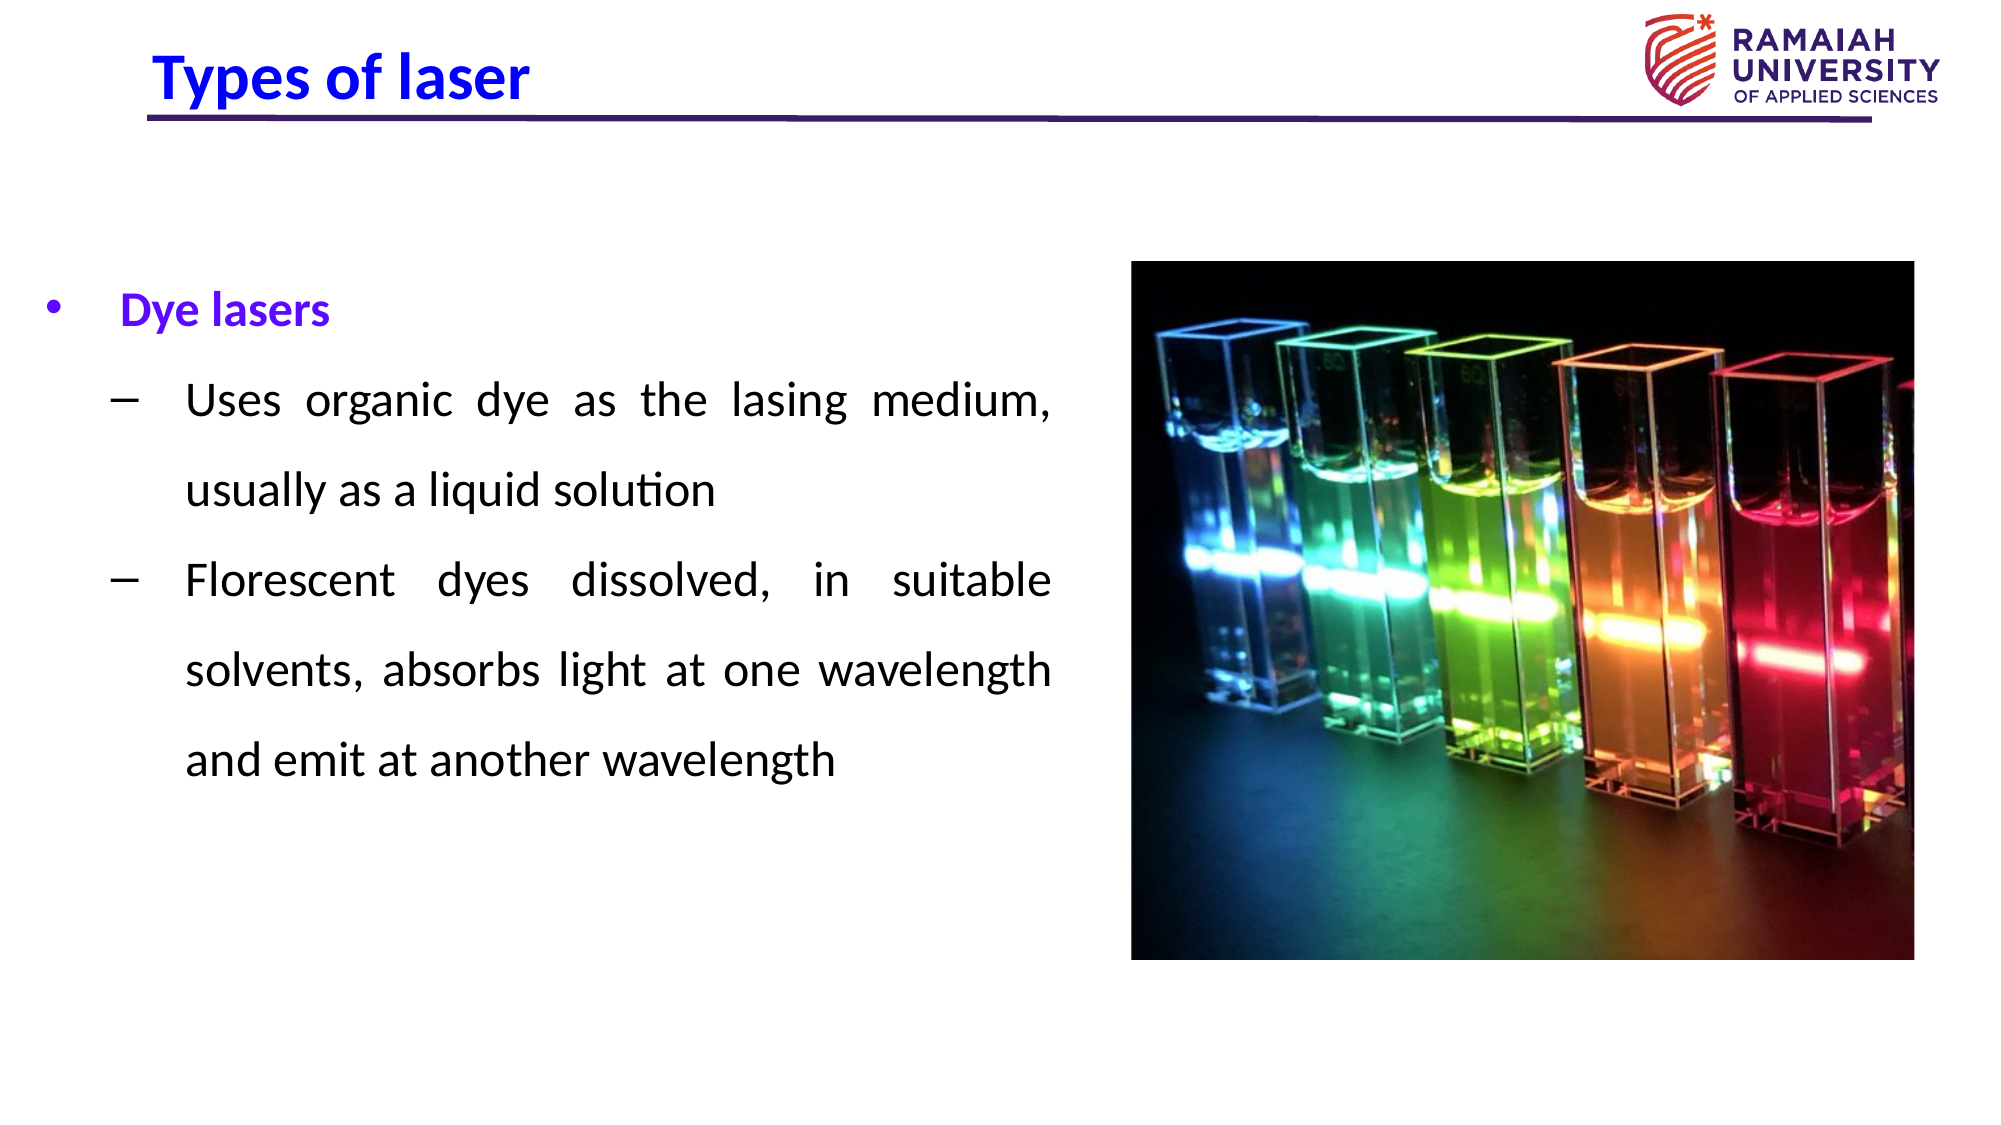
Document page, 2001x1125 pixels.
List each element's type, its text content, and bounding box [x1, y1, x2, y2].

text_box Dye lasers Uses organic dye as the lasing medium, usually as a liquid solution Florescent dyes dissolved, in suitable solvents, absorbs light at one wavelength and emit at another wavelength [30, 239, 1068, 960]
title Types of laser [137, 0, 1494, 172]
picture [1131, 261, 1915, 960]
